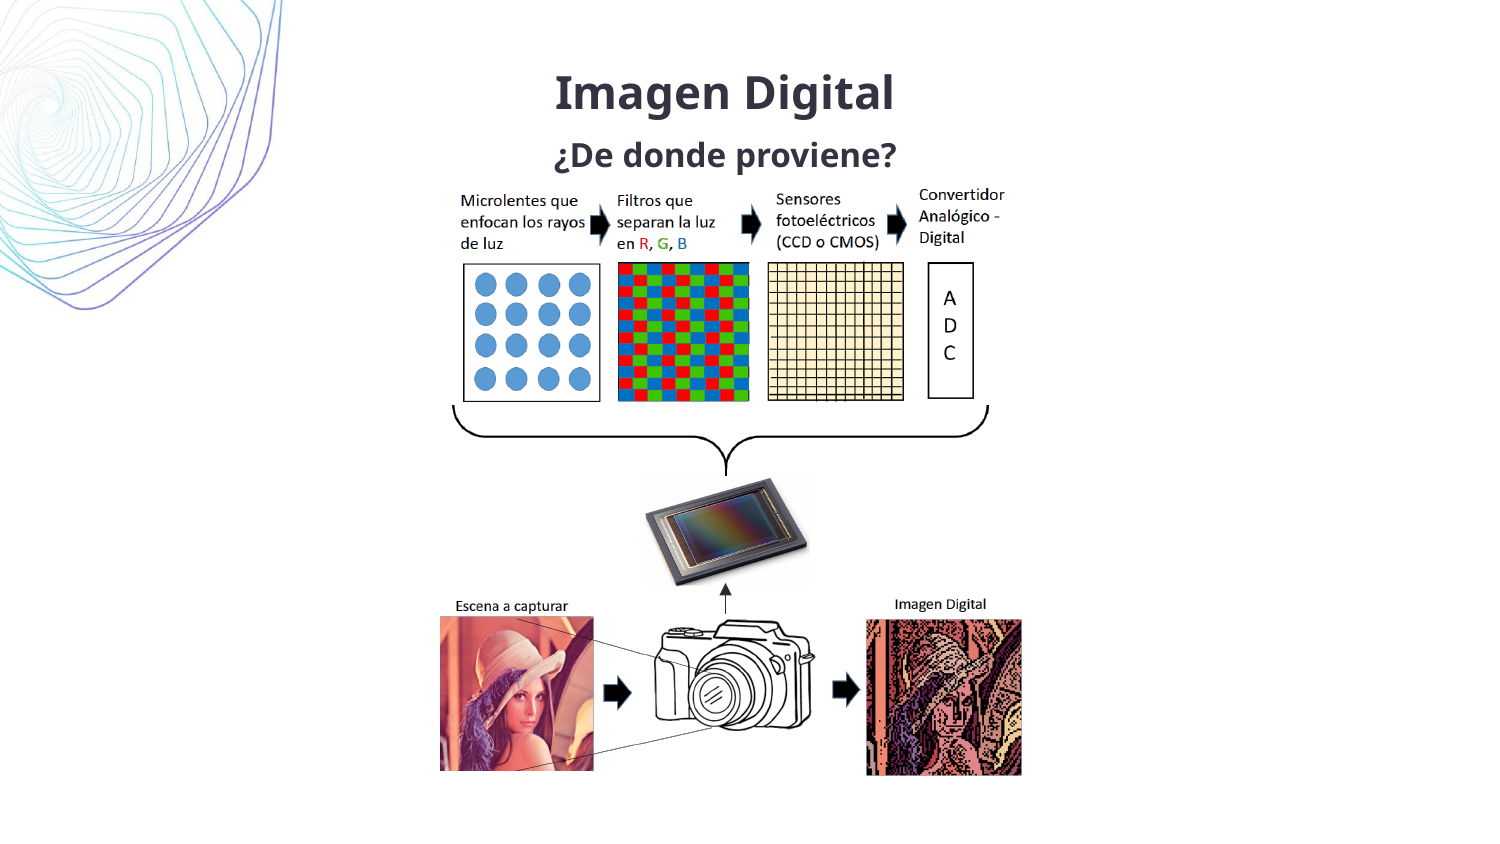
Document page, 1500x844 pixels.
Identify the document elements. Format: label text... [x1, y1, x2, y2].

text_box Imagen Digital [540, 56, 911, 126]
picture [0, 0, 1500, 844]
text_box ¿De donde proviene? [539, 126, 912, 178]
